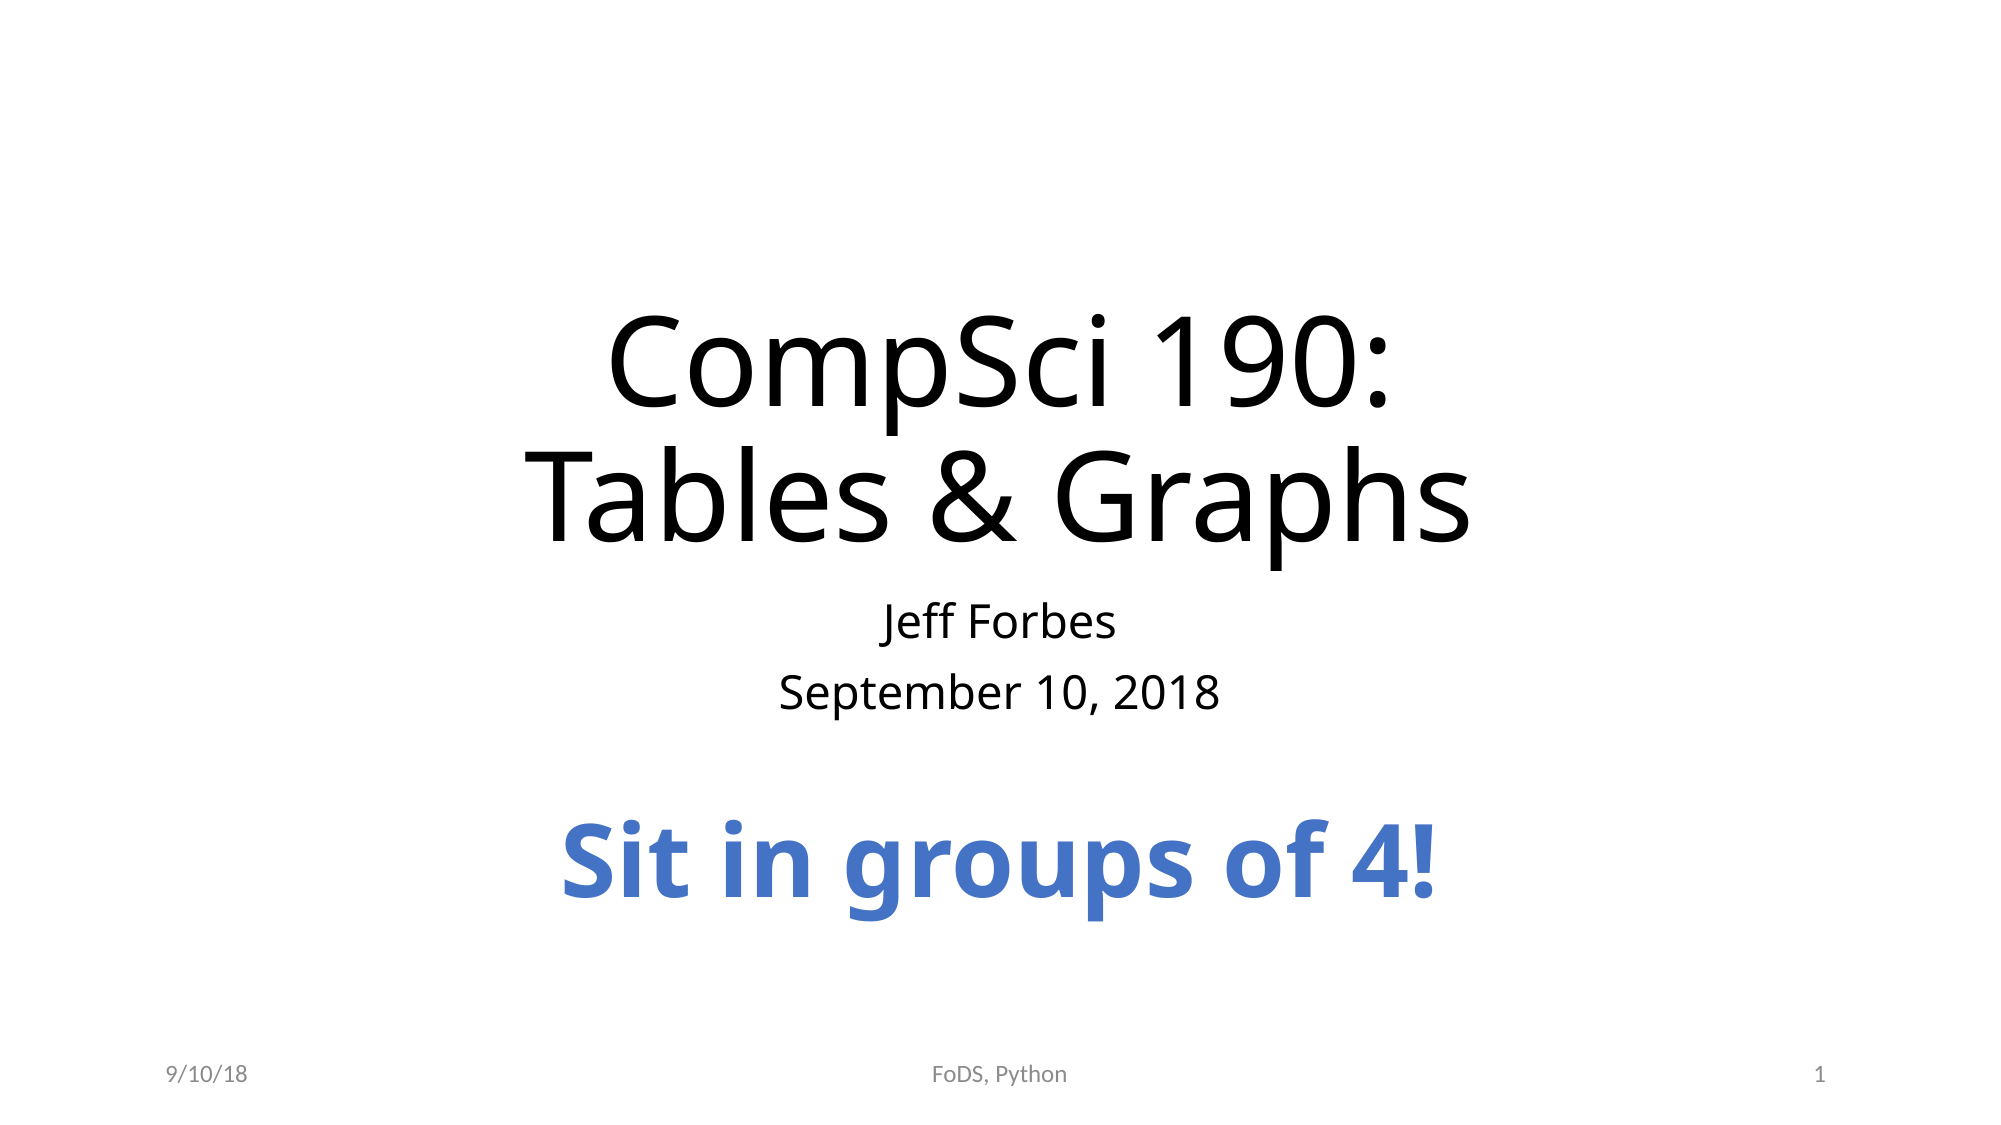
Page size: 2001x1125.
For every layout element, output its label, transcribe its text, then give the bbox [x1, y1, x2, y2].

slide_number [150, 1042, 500, 1103]
footer FoDS, Python [762, 1042, 1238, 1103]
slide_number 1 [1391, 1042, 1841, 1103]
subtitle Jeff Forbes September 10, 2018 Sit in groups of 4! [249, 590, 1750, 929]
title CompSci 190: Tables & Graphs [249, 184, 1750, 576]
